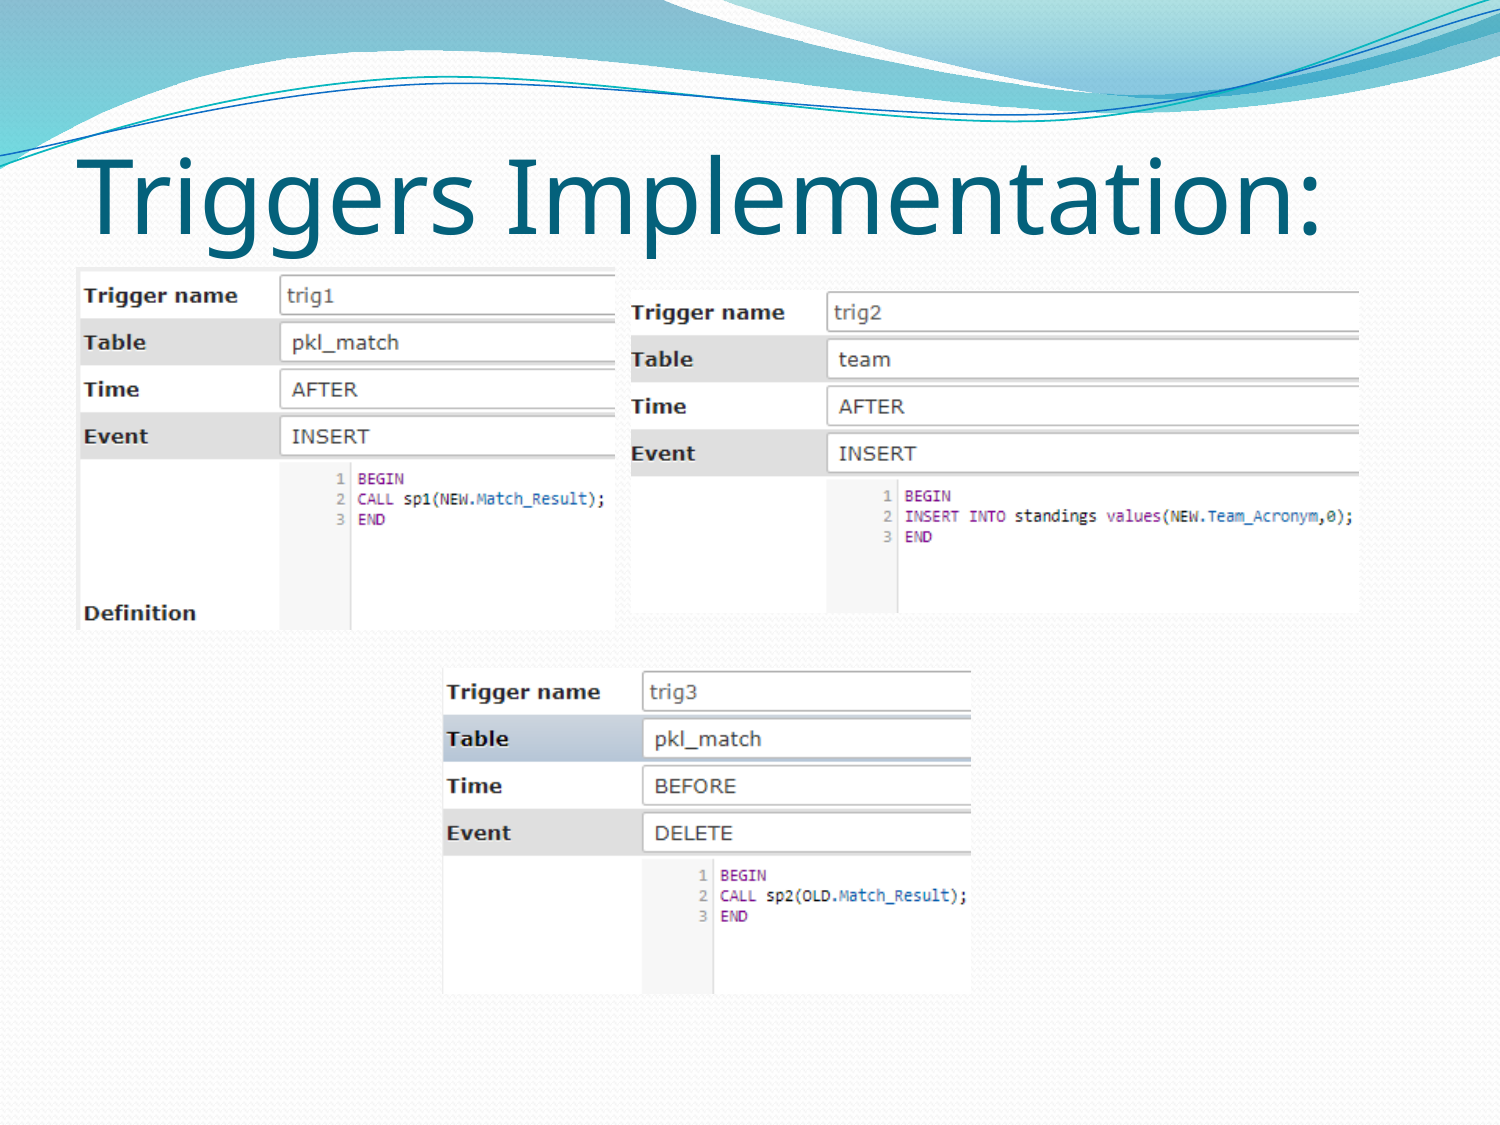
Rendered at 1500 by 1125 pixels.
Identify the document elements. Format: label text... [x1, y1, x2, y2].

picture [631, 290, 1359, 613]
title Triggers Implementation: [76, 113, 1425, 256]
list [76, 266, 615, 630]
picture [442, 668, 972, 994]
